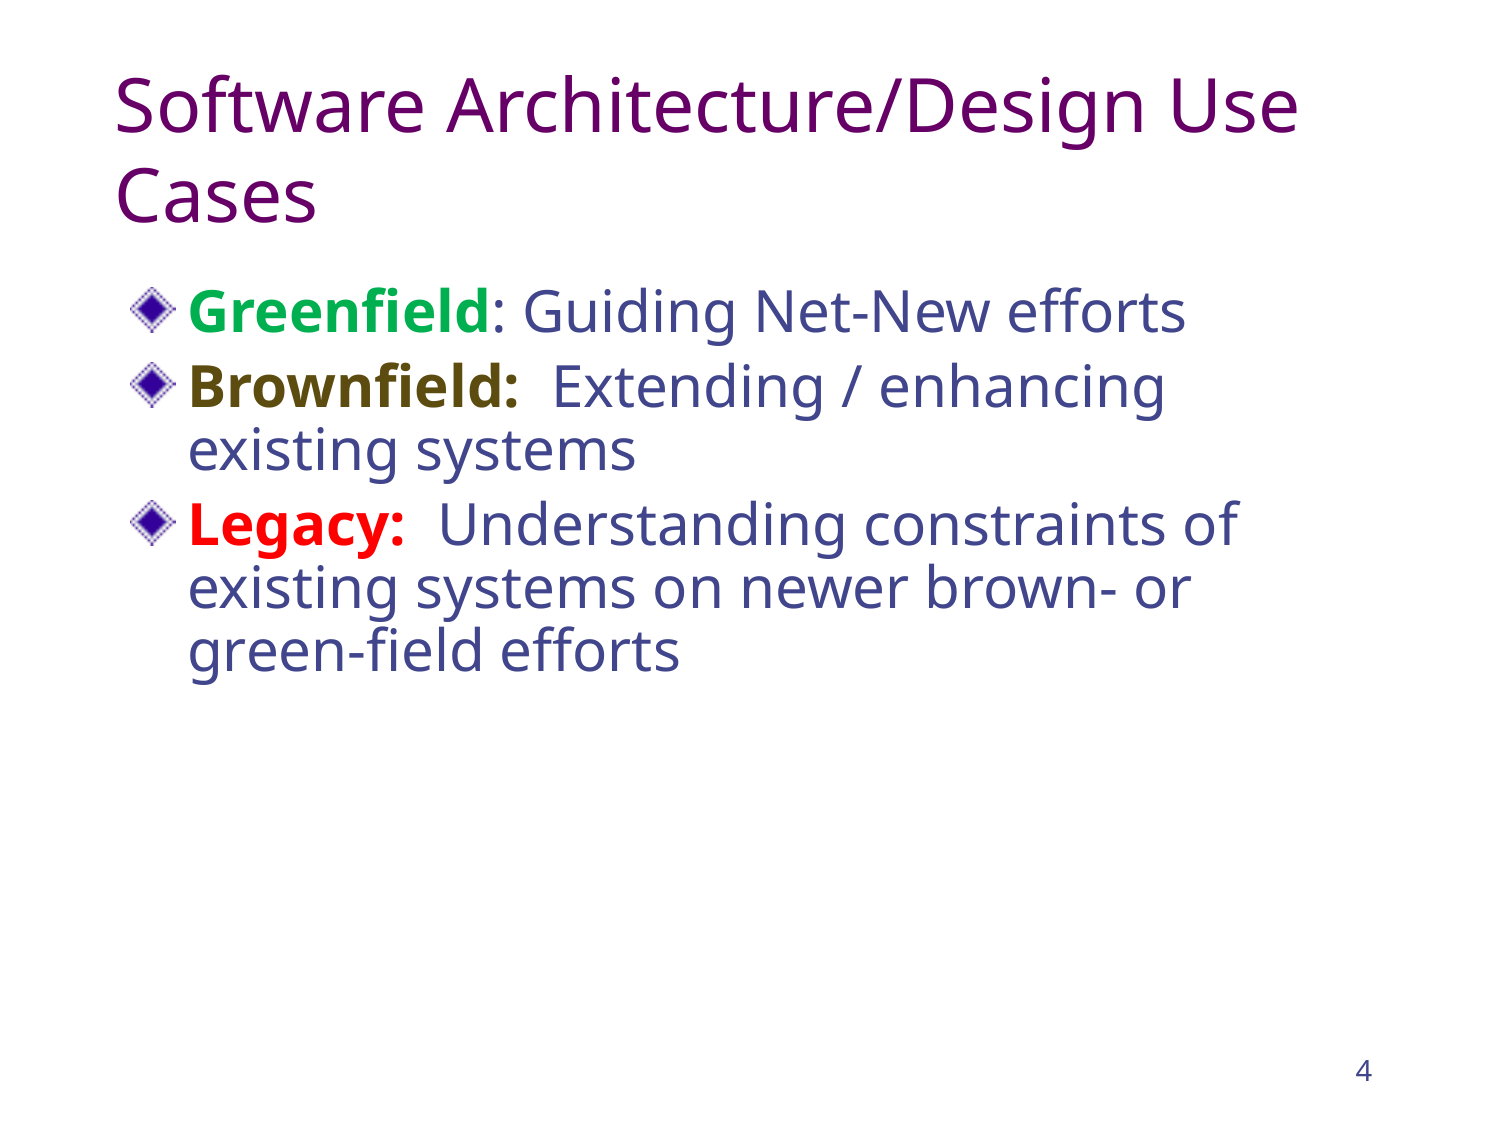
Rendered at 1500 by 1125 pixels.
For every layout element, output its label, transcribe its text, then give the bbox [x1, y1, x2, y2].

list Greenfield: Guiding Net-New efforts Brownfield: Extending / enhancing existing systems Legacy: Understanding constraints of existing systems on newer brown- or green-field efforts [115, 275, 1391, 800]
picture [130, 362, 176, 408]
picture [130, 287, 176, 333]
title Software Architecture/Design Use Cases [99, 50, 1375, 238]
slide_number 4 [1074, 1025, 1388, 1100]
picture [130, 500, 176, 546]
